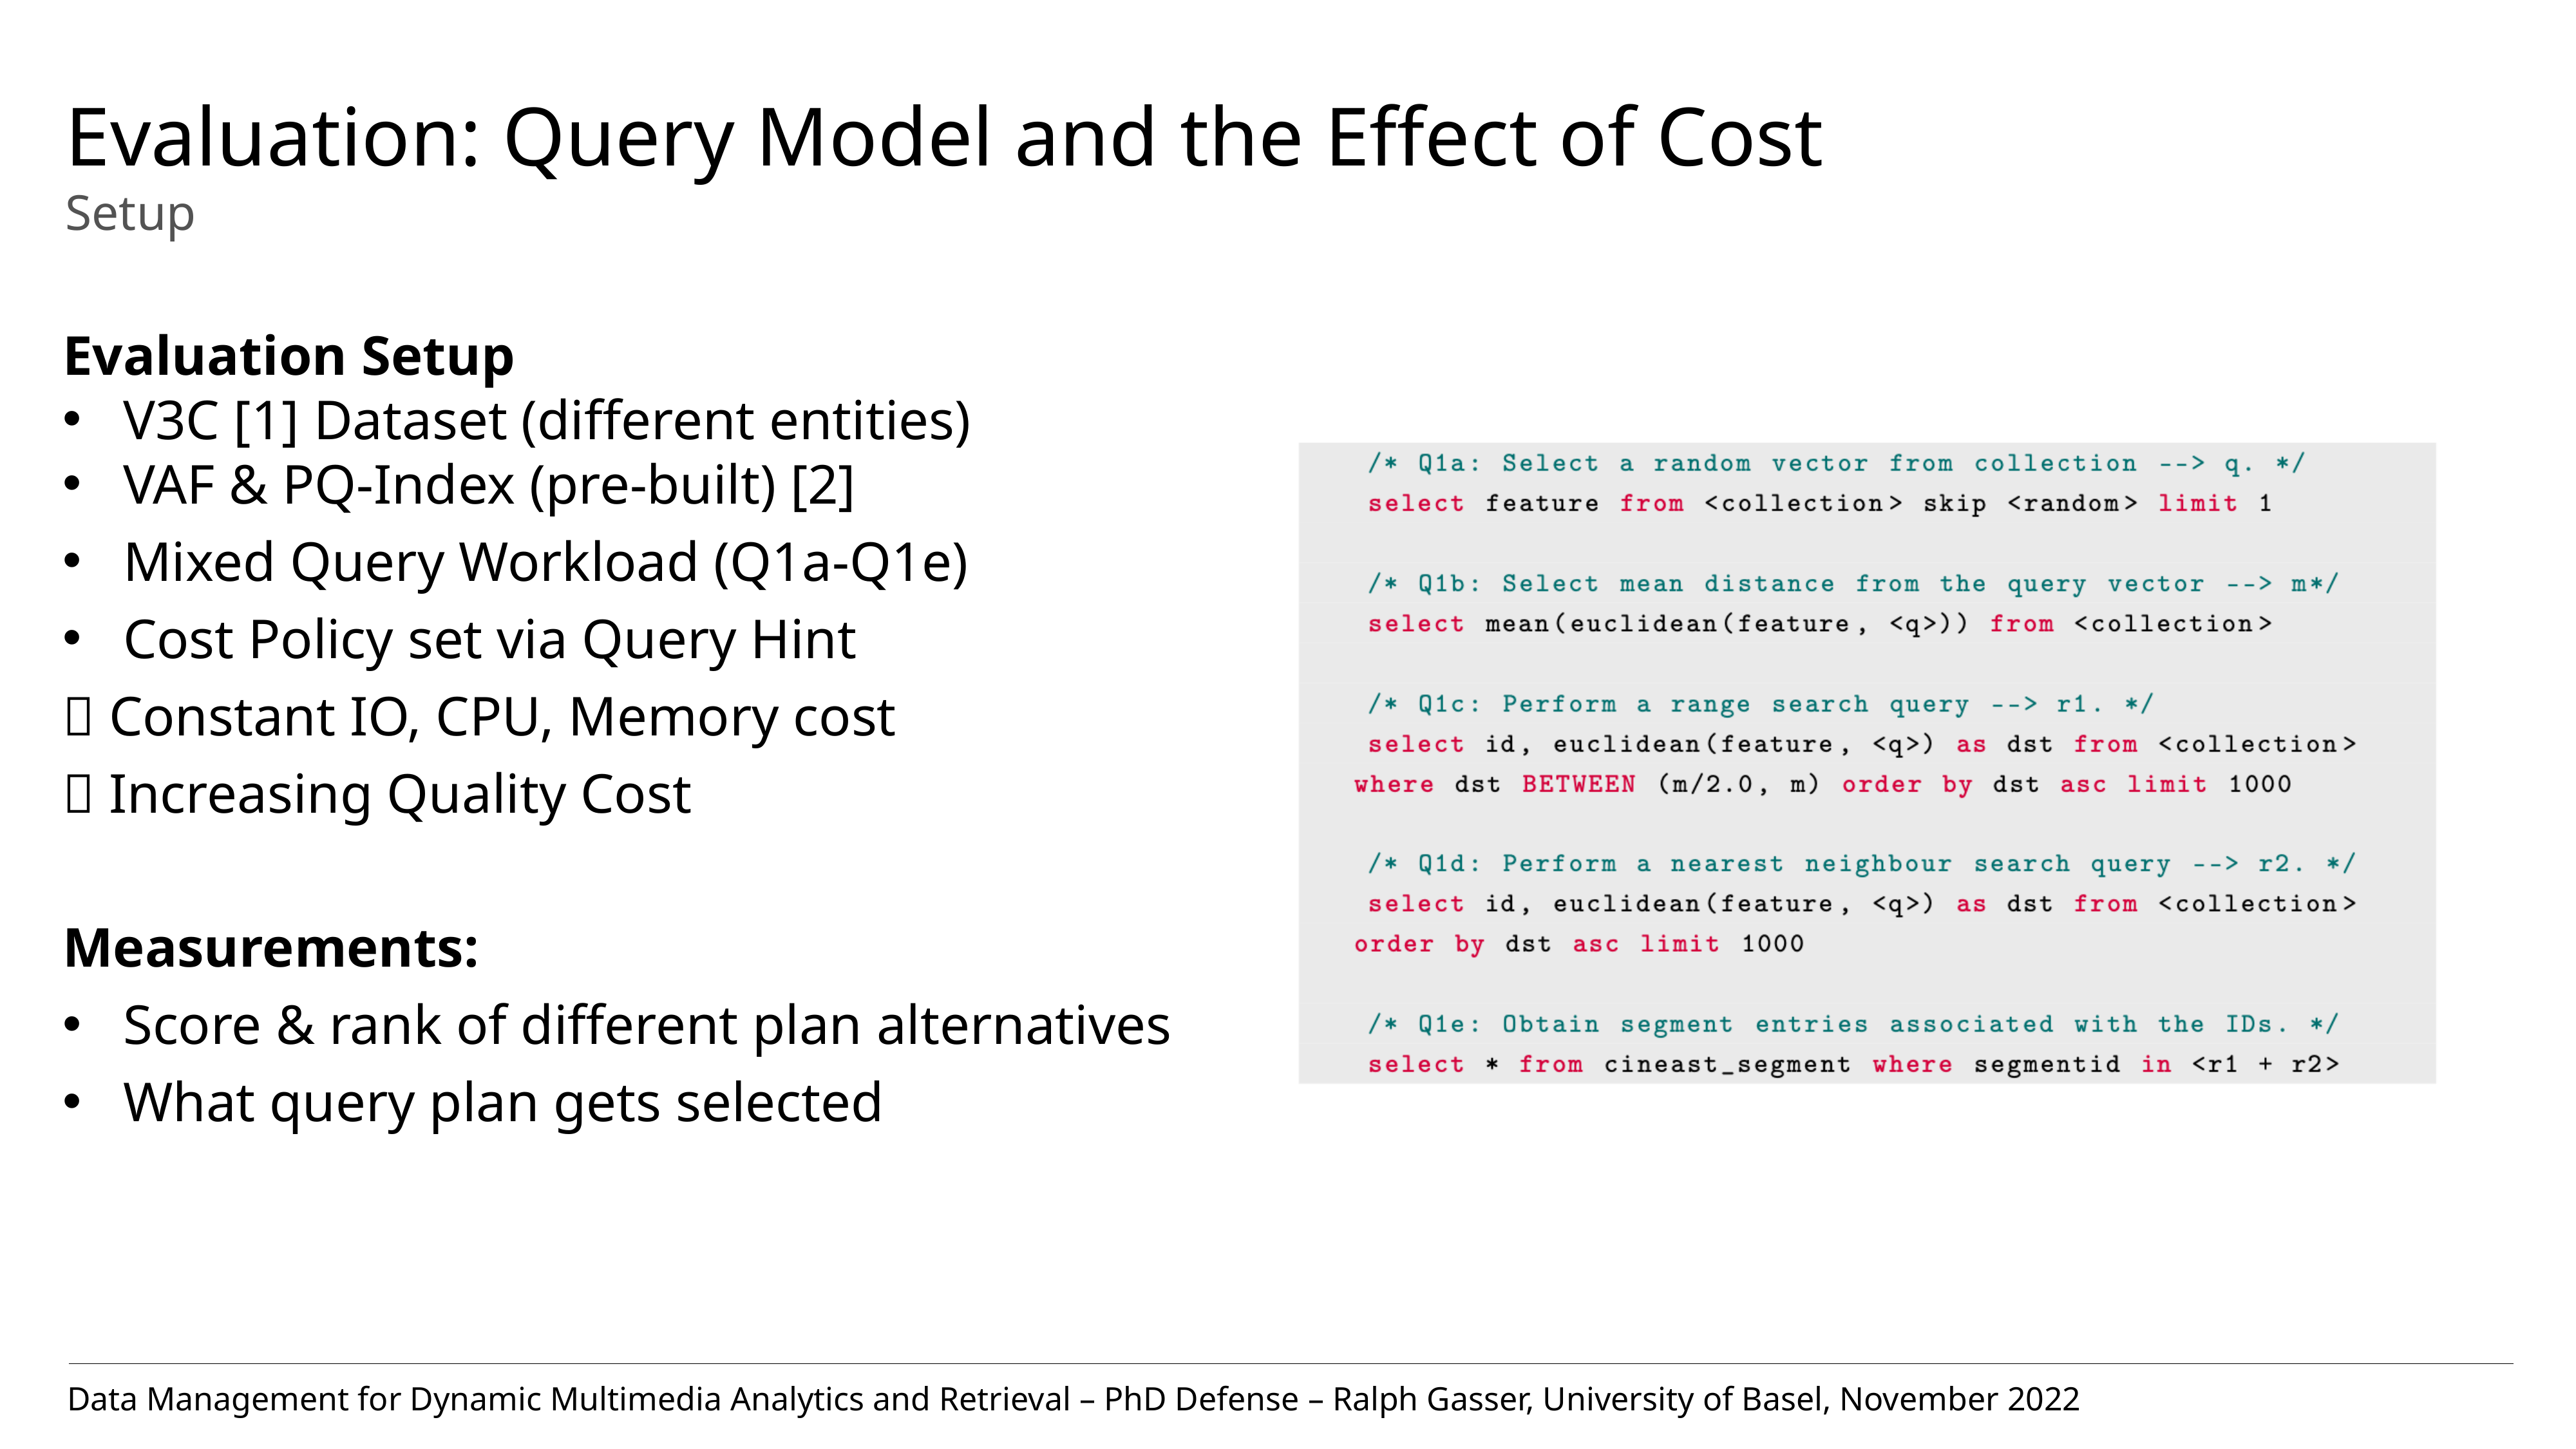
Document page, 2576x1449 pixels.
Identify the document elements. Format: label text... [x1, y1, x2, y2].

title Evaluation: Query Model and the Effect of Cost Setup [65, 85, 2511, 322]
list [1296, 440, 2439, 1085]
list Evaluation Setup V3C [1] Dataset (different entities) VAF & PQ-Index (pre-built) [2] Mixed Query Workload (Q1a-Q1e) Cost Policy set via Query Hint  Constant IO, CPU, Memory cost  Increasing Quality Cost Measurements: Score & rank of different plan alternatives What query plan gets selected [62, 321, 1224, 1349]
